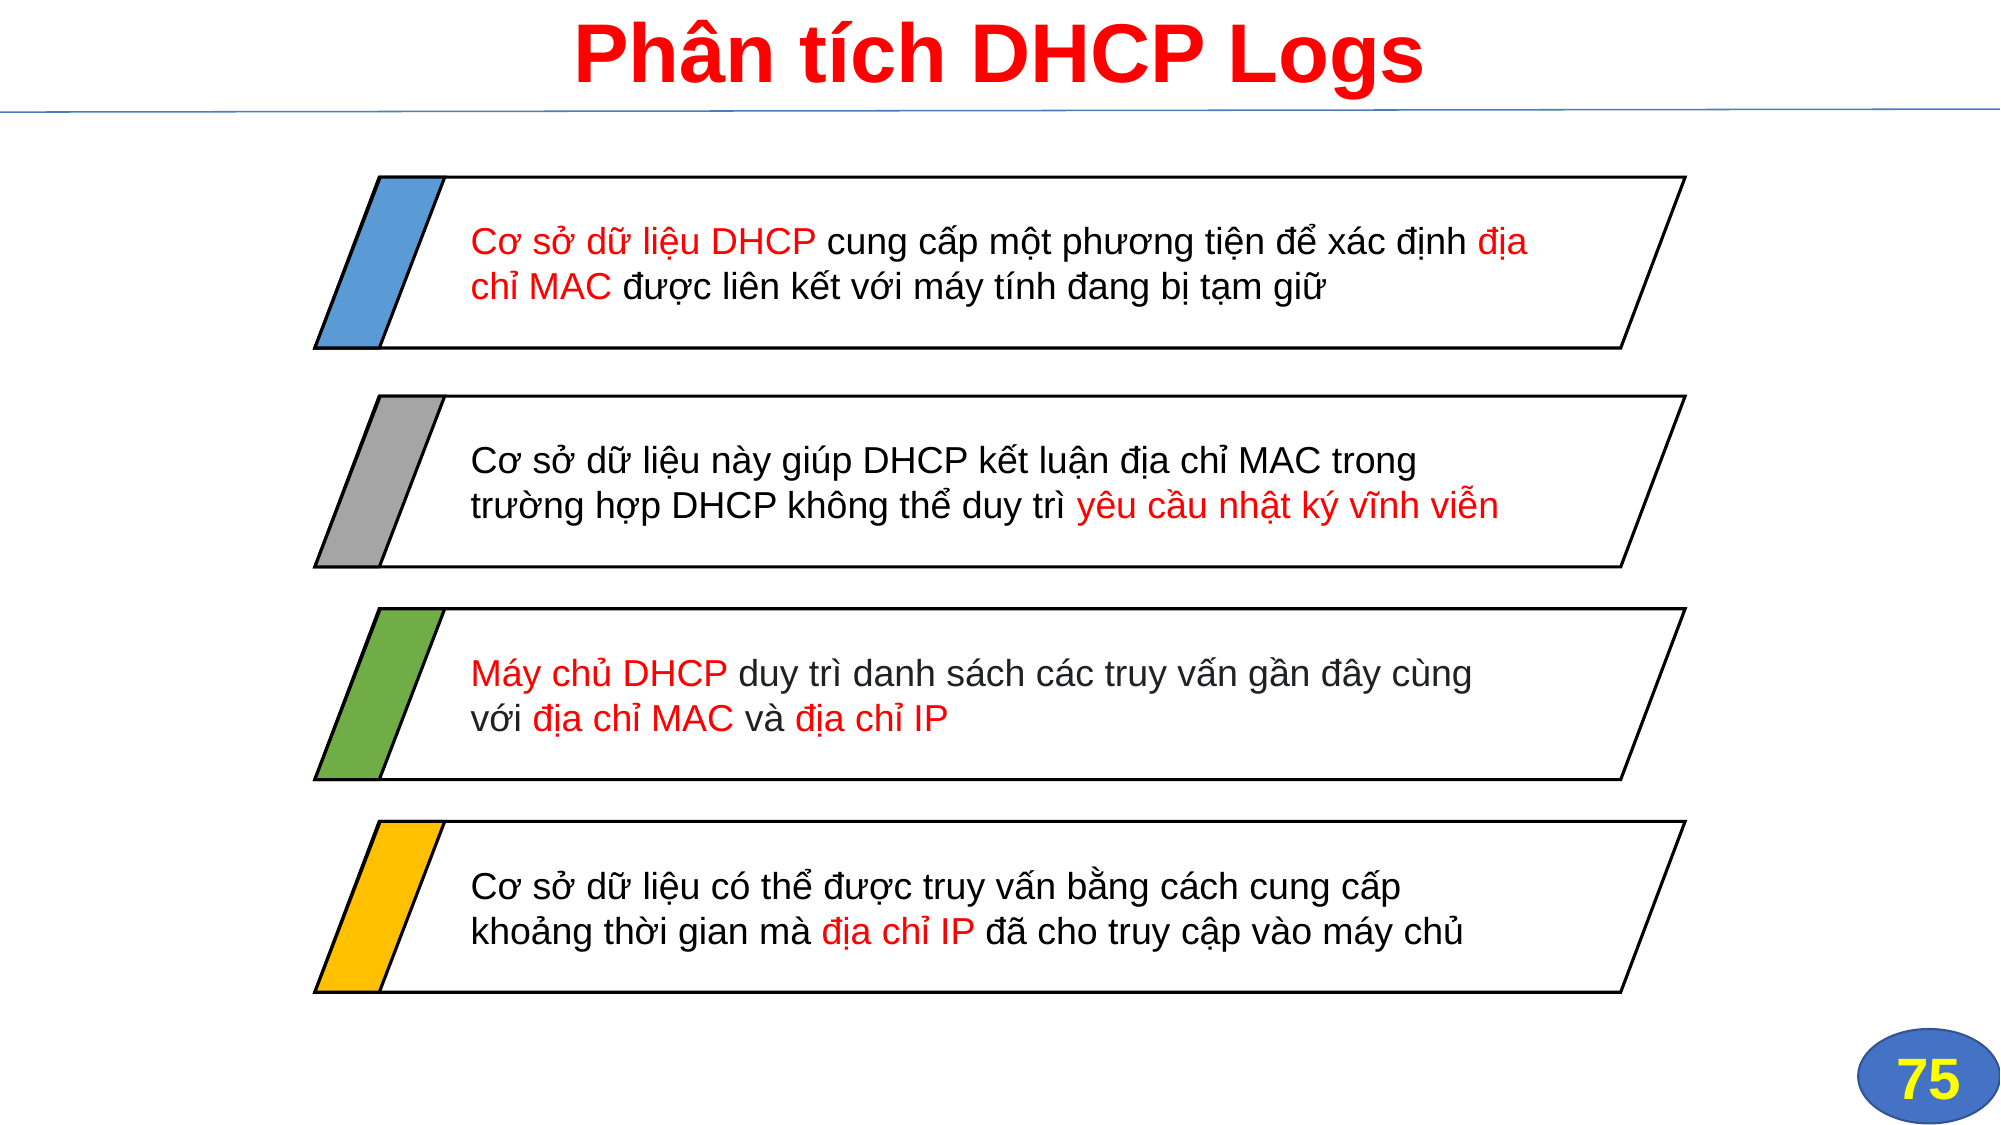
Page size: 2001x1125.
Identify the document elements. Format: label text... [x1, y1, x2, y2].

text_box Máy chủ DHCP duy trì danh sách các truy vấn gần đây cùng với địa chỉ MAC và địa chỉ IP [381, 607, 1687, 781]
text_box [313, 395, 447, 568]
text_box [0, 109, 2000, 113]
text_box 75 [1857, 1027, 2000, 1125]
text_box Cơ sở dữ liệu DHCP cung cấp một phương tiện để xác định địa chỉ MAC được liên kết với máy tính đang bị tạm giữ [381, 176, 1687, 350]
text_box [313, 820, 447, 994]
text_box [313, 176, 447, 350]
title Phân tích DHCP Logs [324, 0, 1675, 109]
text_box [313, 607, 447, 781]
text_box Cơ sở dữ liệu có thể được truy vấn bằng cách cung cấp khoảng thời gian mà địa chỉ IP đã cho truy cập vào máy chủ [381, 820, 1687, 994]
text_box Cơ sở dữ liệu này giúp DHCP kết luận địa chỉ MAC trong trường hợp DHCP không thể duy trì yêu cầu nhật ký vĩnh viễn [381, 395, 1687, 568]
